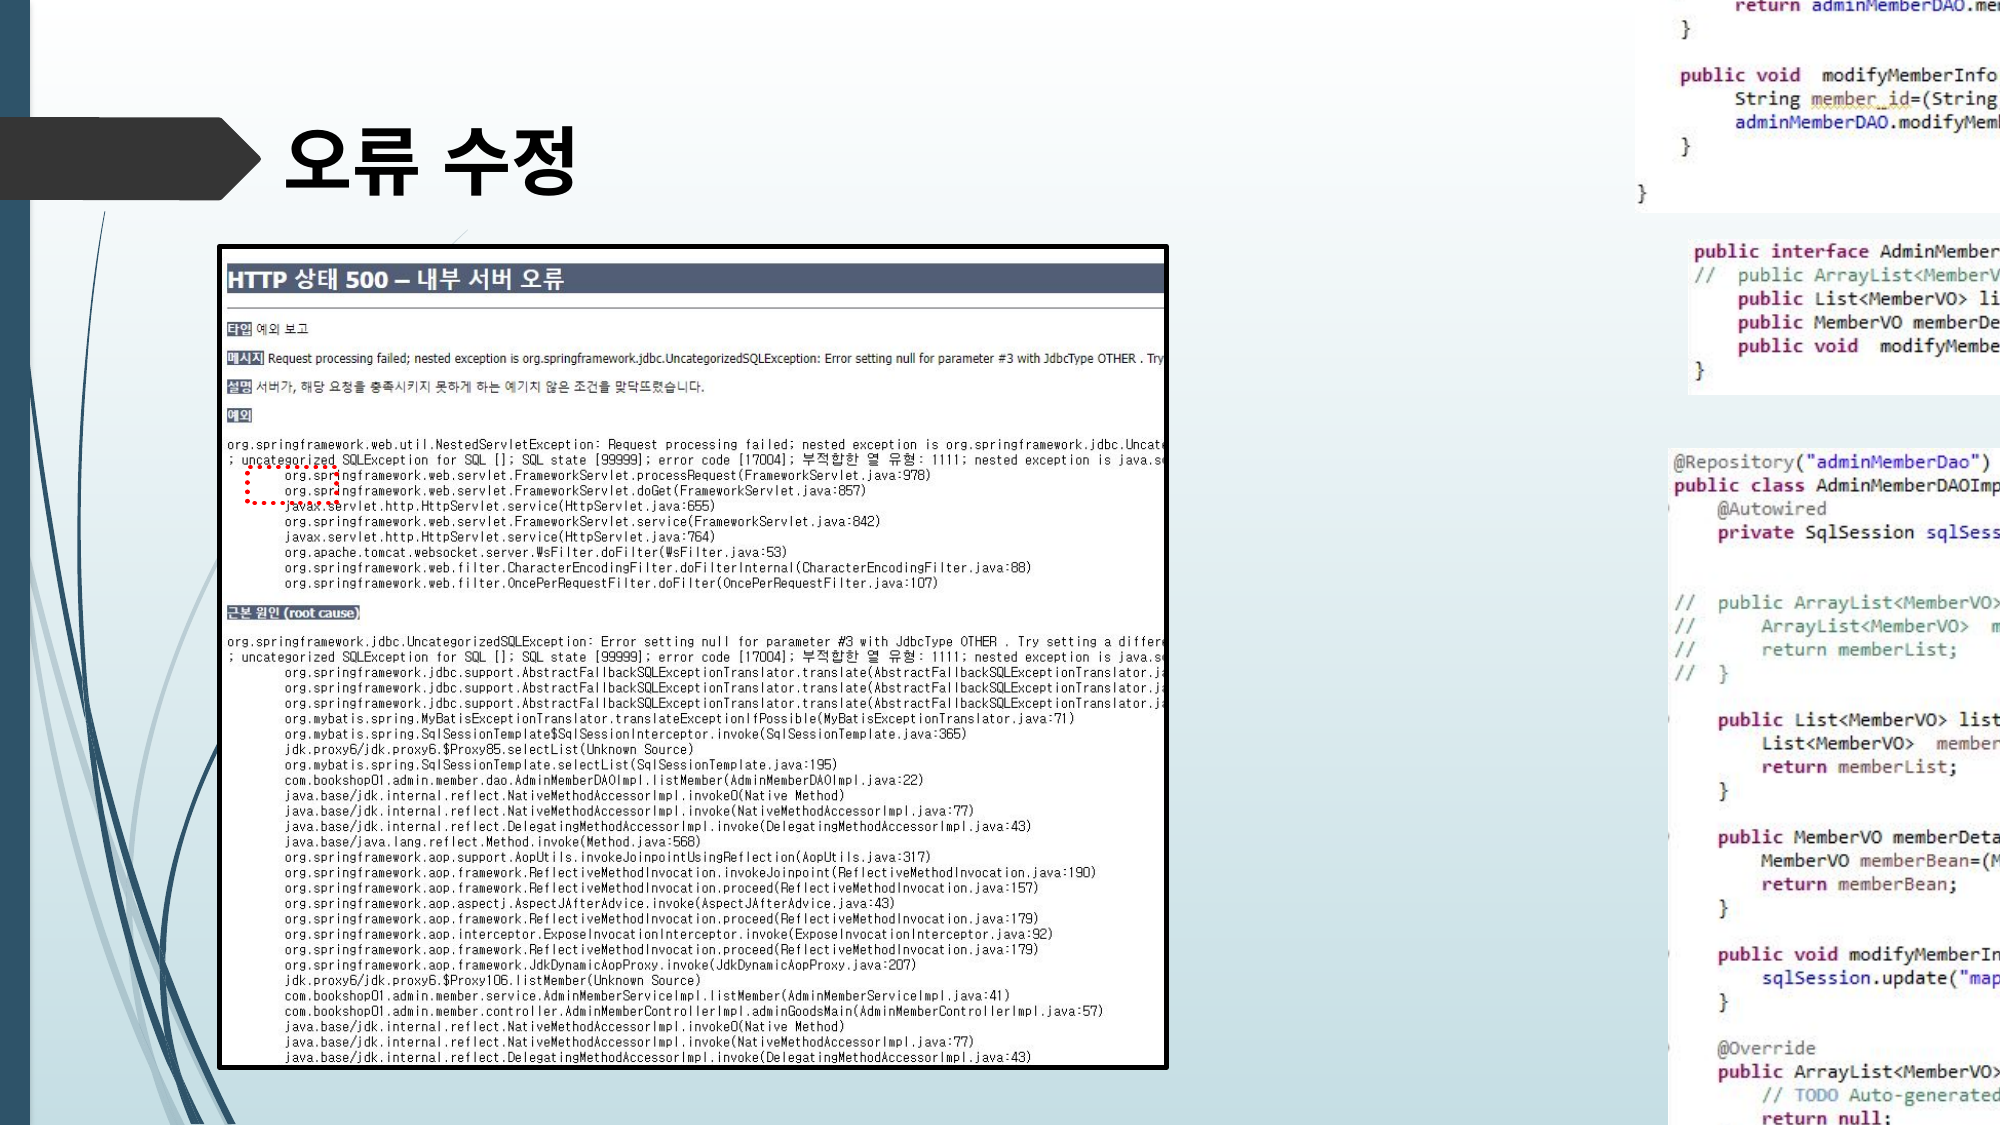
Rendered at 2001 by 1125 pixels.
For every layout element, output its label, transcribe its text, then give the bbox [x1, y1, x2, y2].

picture [221, 248, 1165, 1066]
picture [1688, 239, 2000, 395]
text_box 오류 수정 [268, 107, 596, 212]
picture [1635, 0, 2000, 214]
picture [1668, 448, 2000, 1125]
